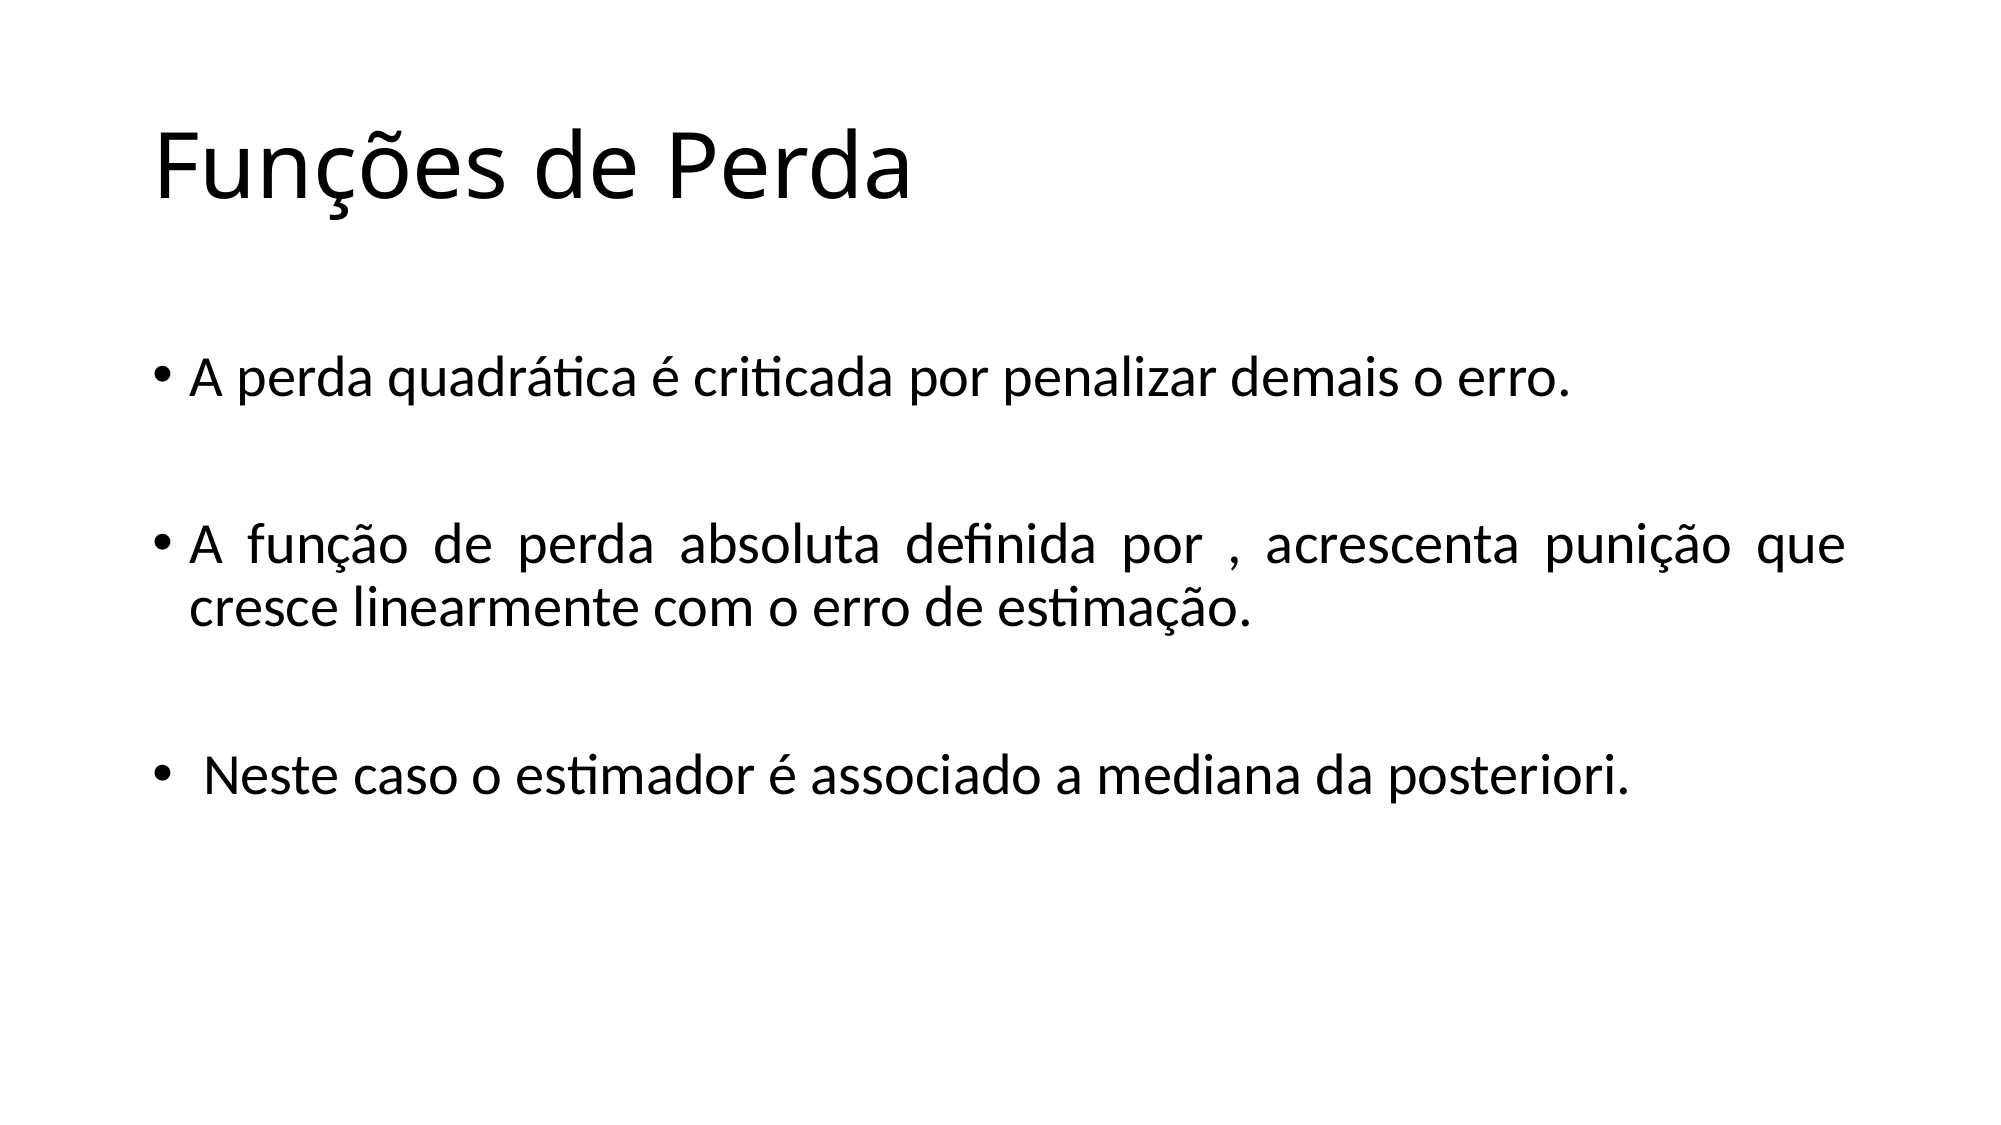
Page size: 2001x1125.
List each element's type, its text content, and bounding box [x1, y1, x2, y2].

title Funções de Perda [137, 59, 1863, 278]
